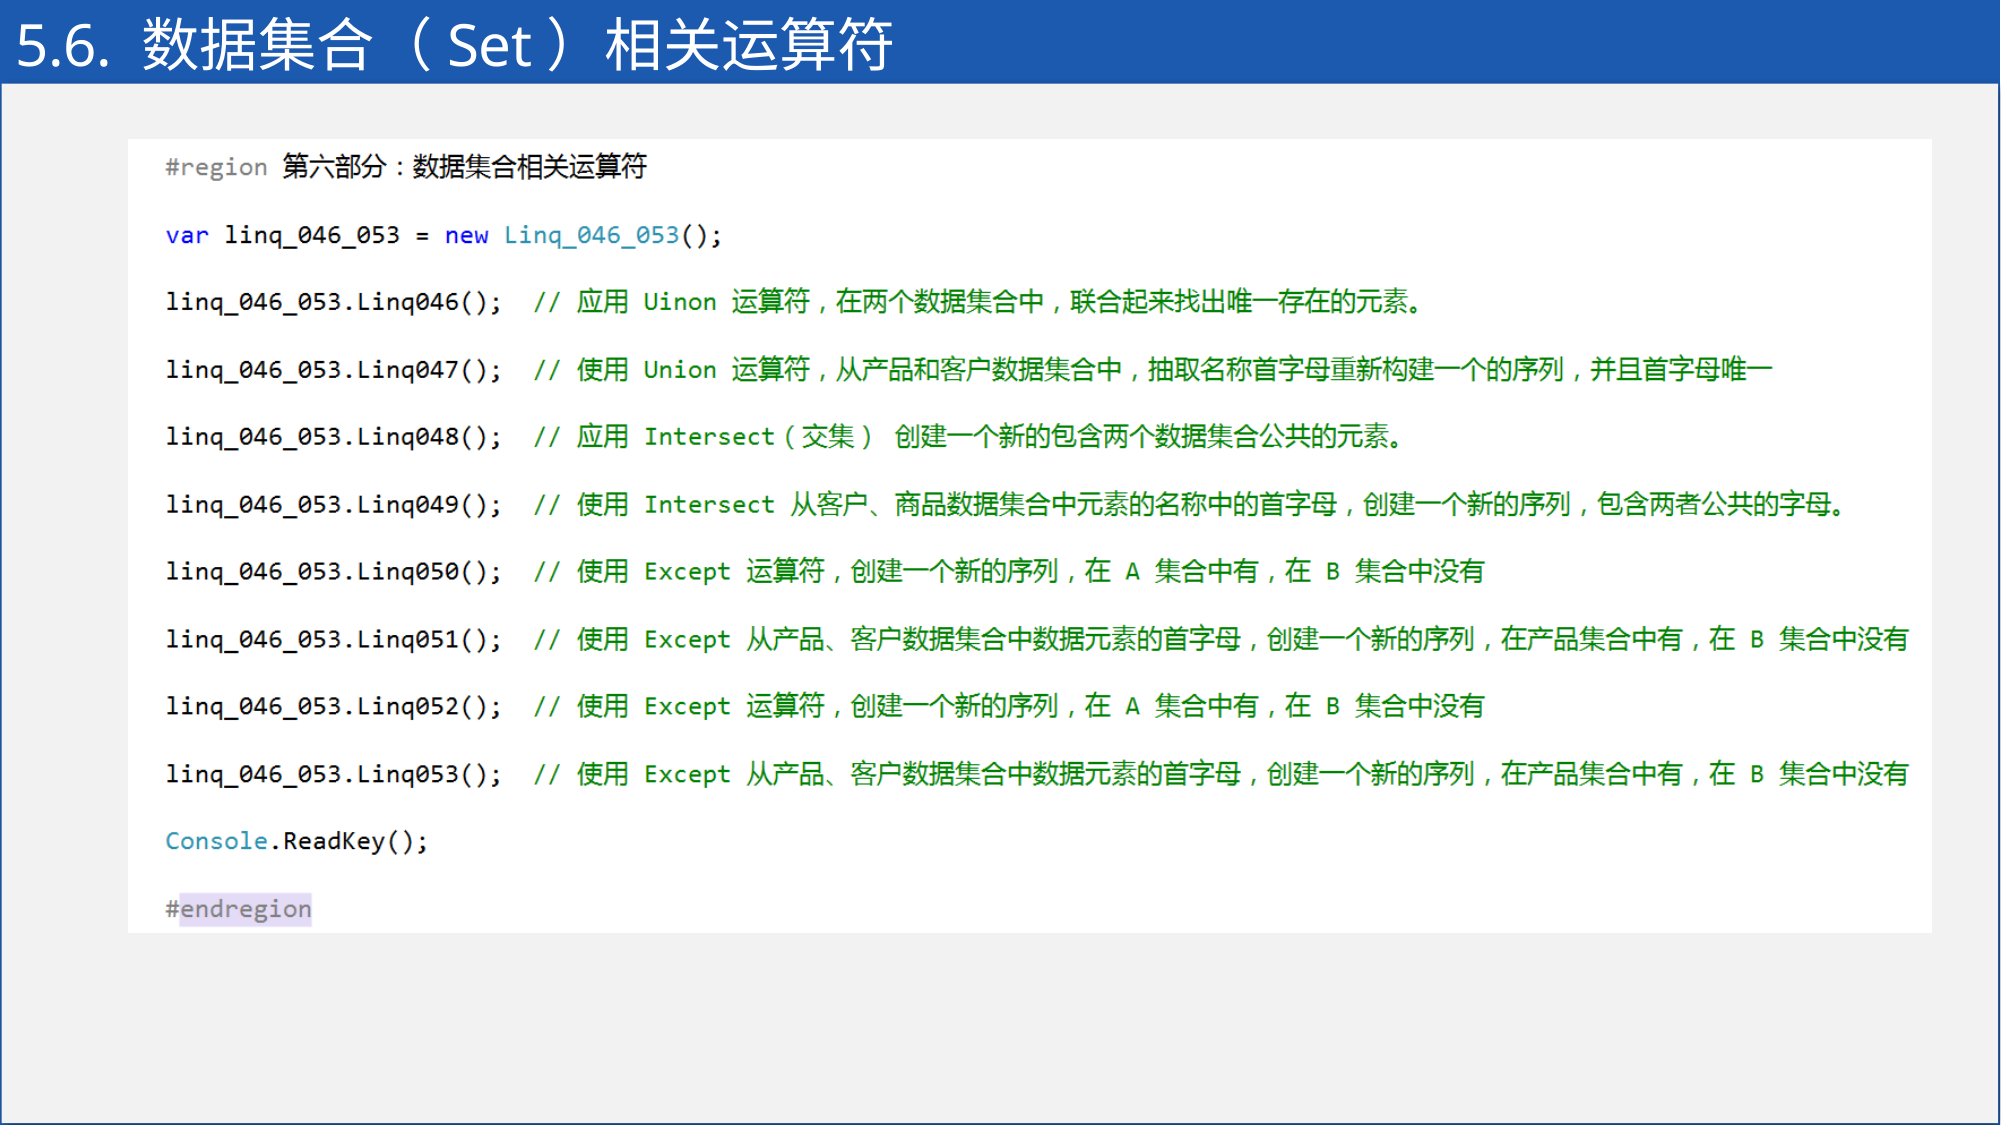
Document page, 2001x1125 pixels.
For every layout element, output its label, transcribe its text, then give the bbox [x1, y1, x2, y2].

title 5.6. 数据集合（Set）相关运算符 [0, 1, 2000, 84]
picture [127, 139, 1932, 933]
